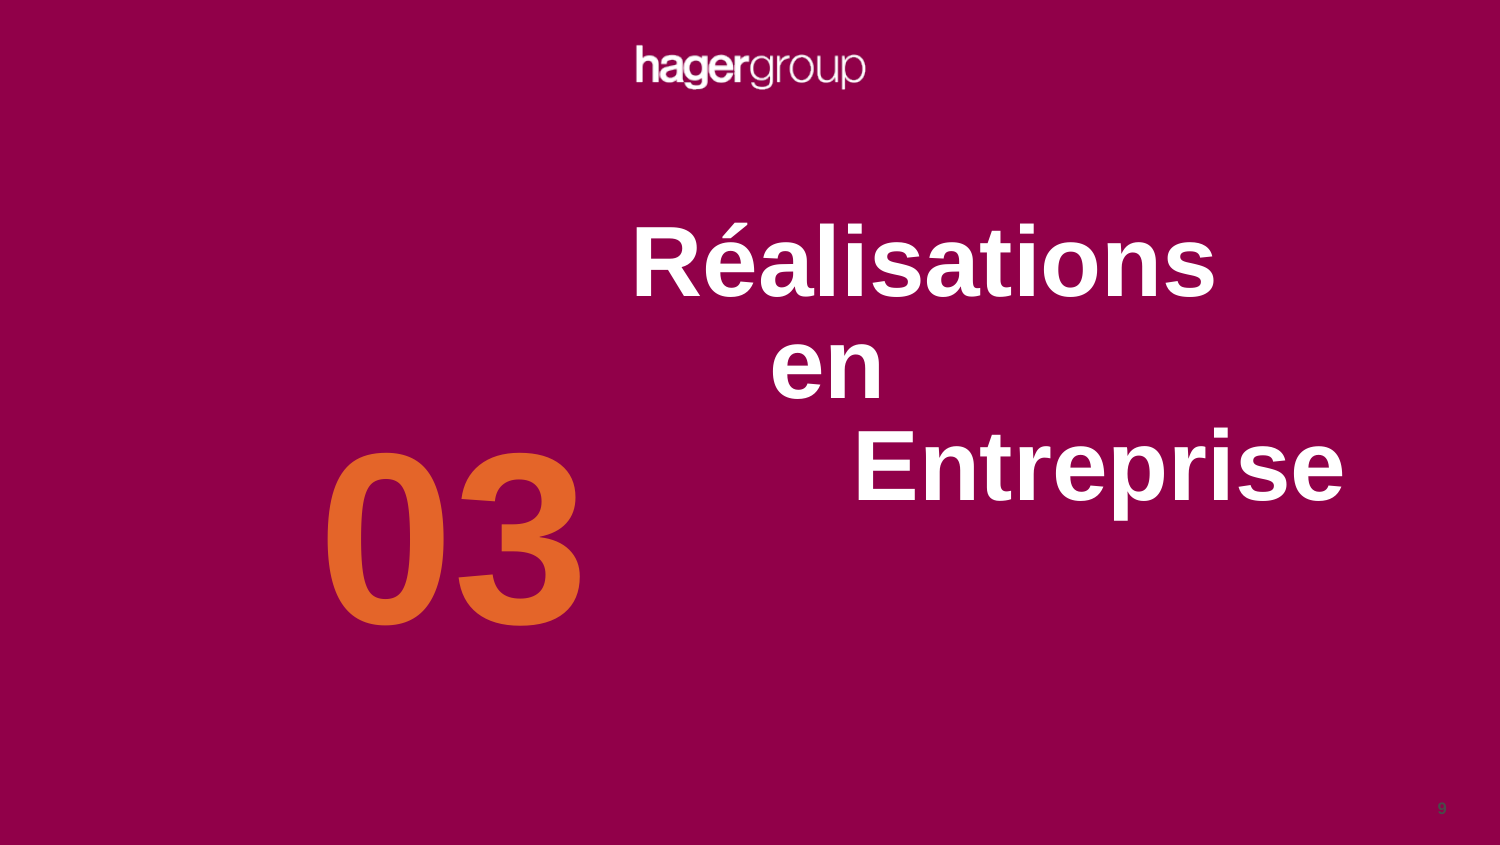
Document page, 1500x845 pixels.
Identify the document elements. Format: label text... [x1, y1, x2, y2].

slide_number 9 [1399, 790, 1447, 826]
title Réalisations en Entreprise [630, 214, 1440, 529]
list 03 [199, 212, 590, 676]
